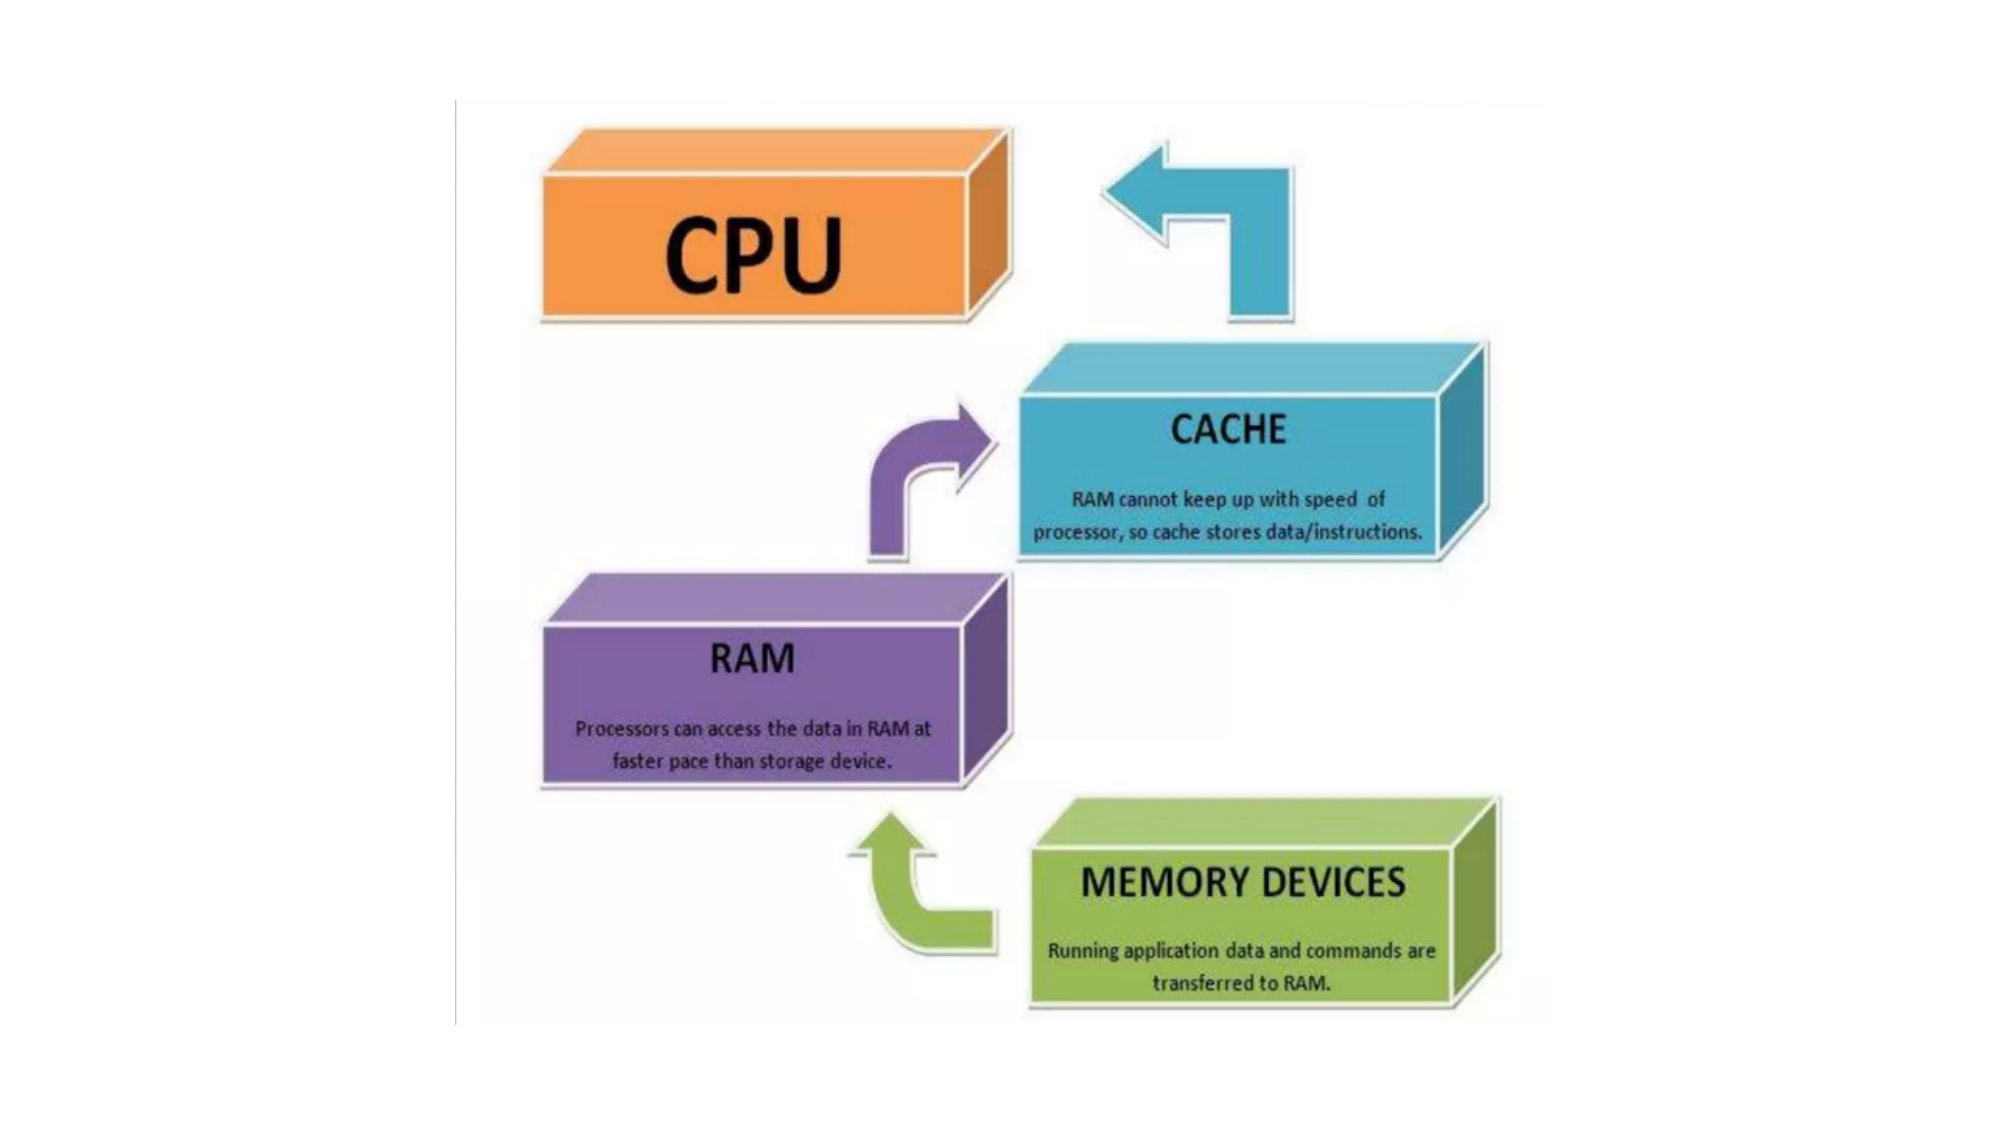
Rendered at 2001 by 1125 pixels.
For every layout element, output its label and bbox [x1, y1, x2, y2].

picture [454, 100, 1551, 1025]
